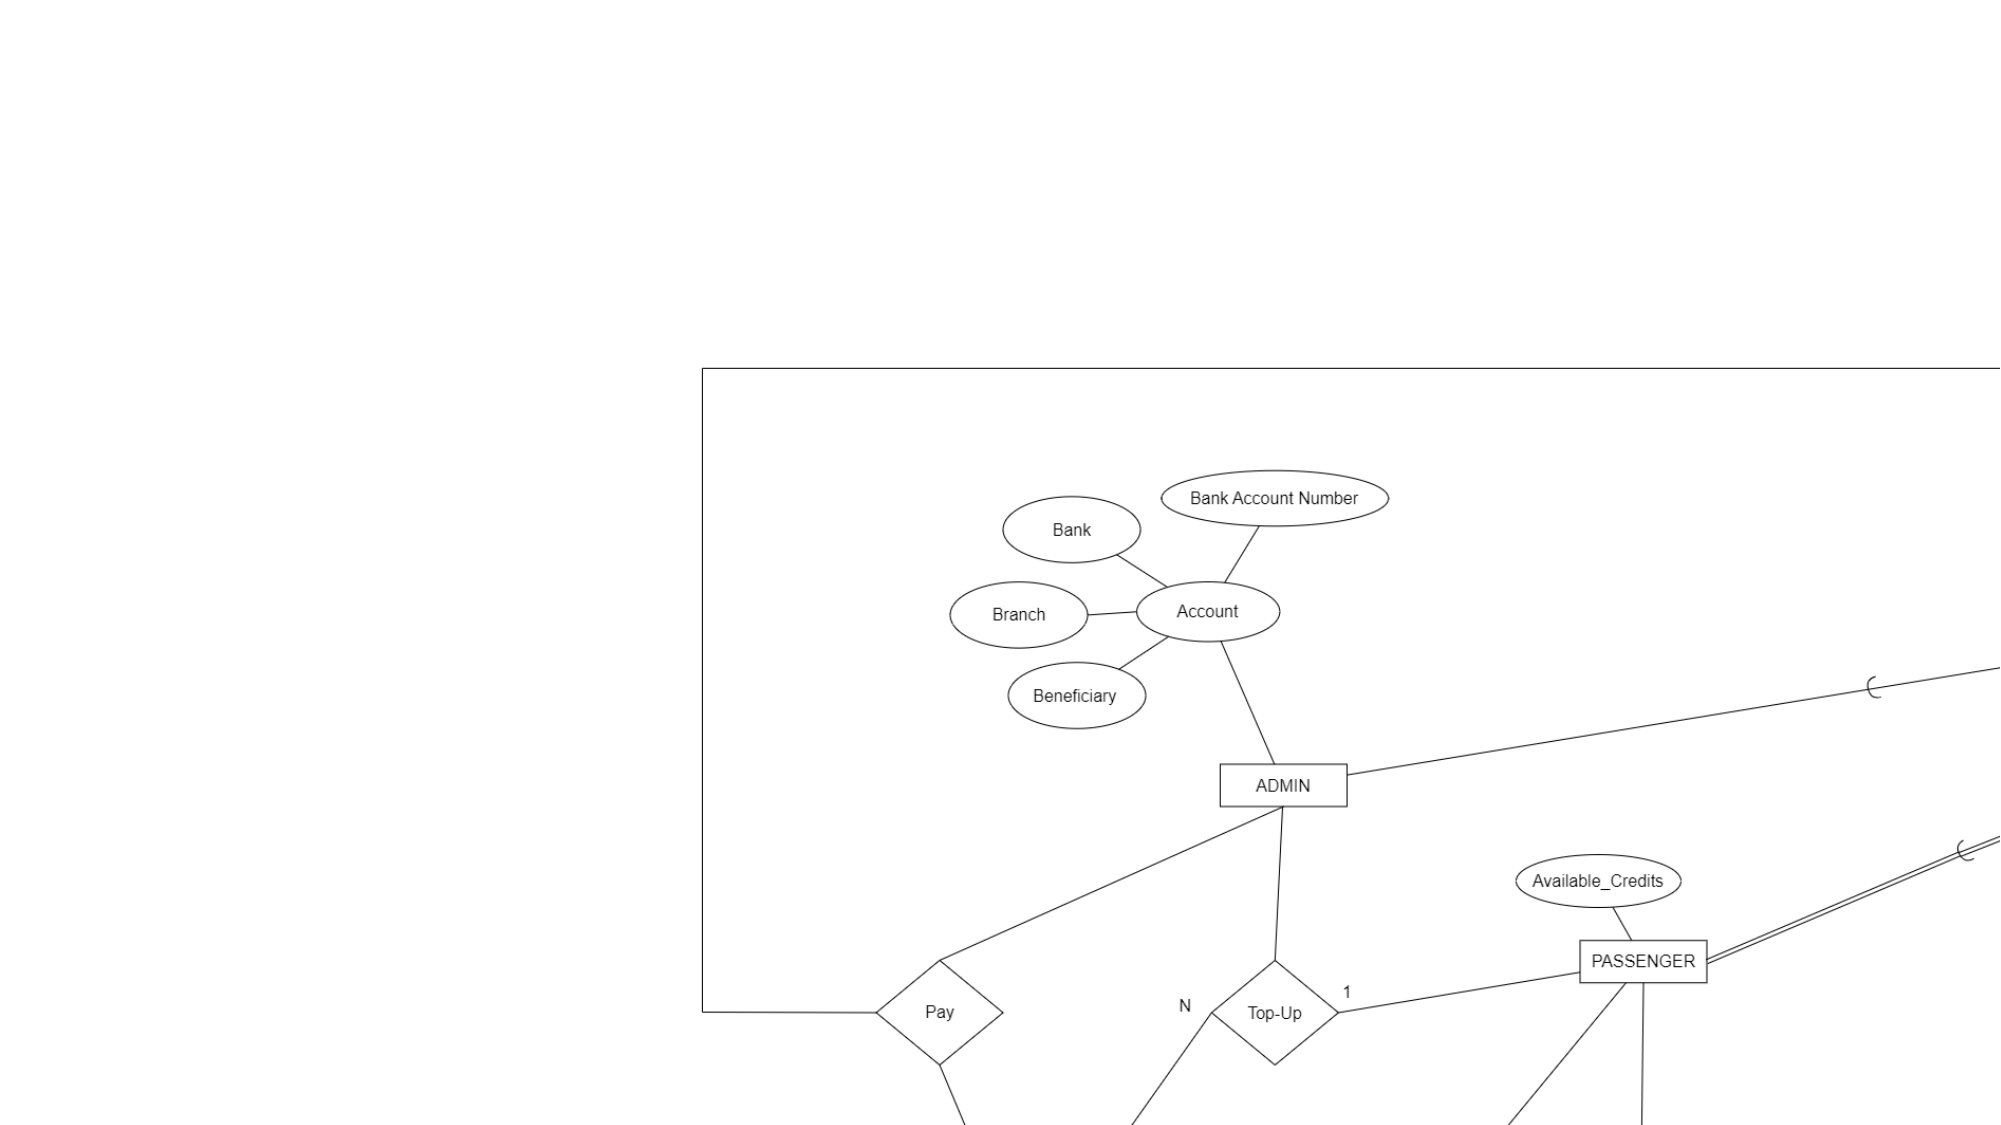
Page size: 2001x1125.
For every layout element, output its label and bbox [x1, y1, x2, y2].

picture [531, 274, 2000, 1125]
